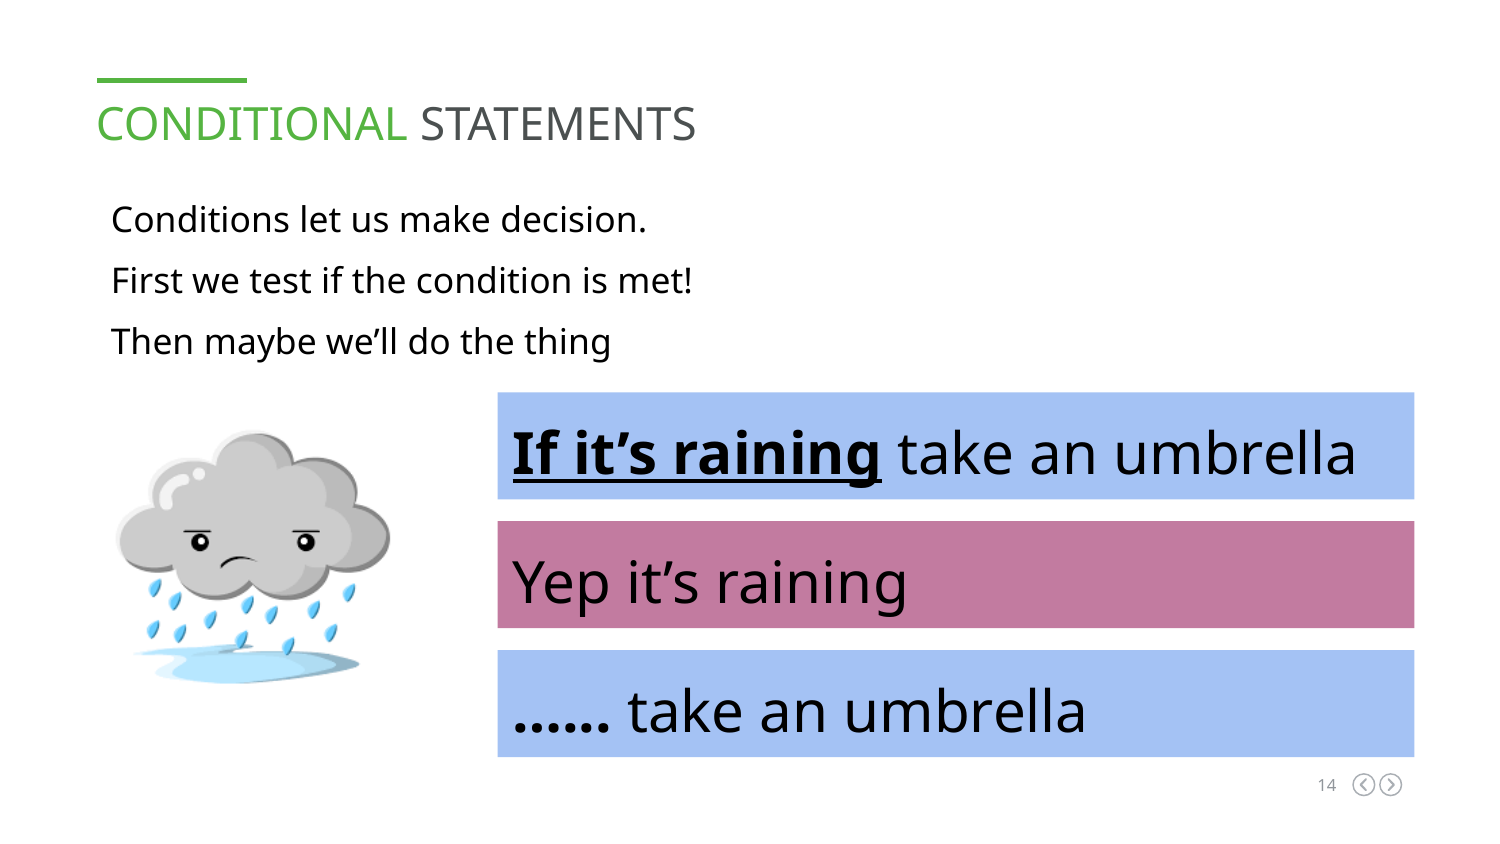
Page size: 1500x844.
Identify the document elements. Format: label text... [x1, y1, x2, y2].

picture [97, 400, 401, 704]
list CONDITIONAL STATEMENTS [95, 94, 1401, 158]
text_box …... take an umbrella [497, 650, 1415, 758]
text_box If it’s raining take an umbrella [497, 392, 1415, 500]
text_box Yep it’s raining [497, 521, 1415, 629]
text_box Conditions let us make decision. First we test if the condition is met! Then maybe we’ll do the thing [95, 175, 1467, 465]
